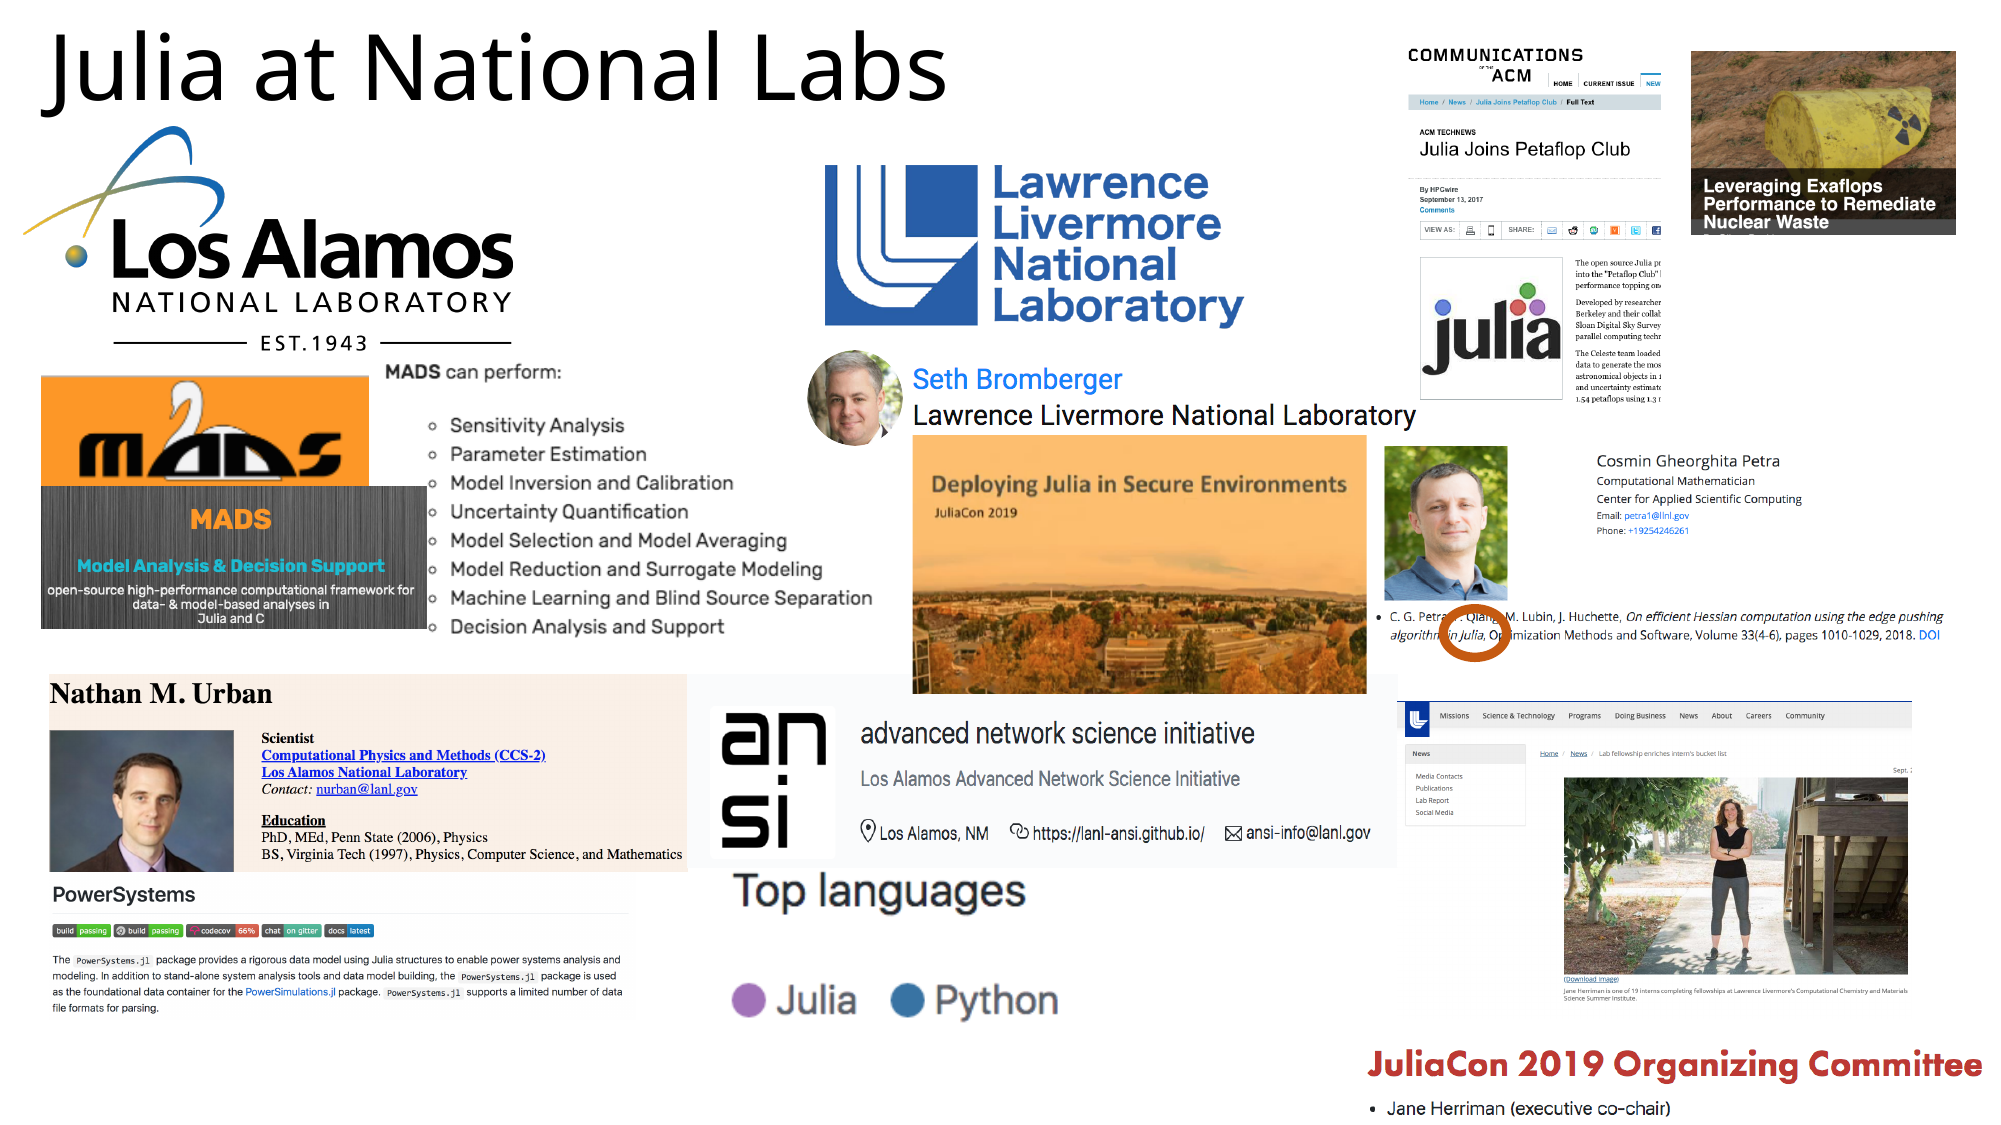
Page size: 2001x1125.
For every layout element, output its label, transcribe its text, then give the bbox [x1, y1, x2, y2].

picture [1691, 51, 1956, 235]
title Julia at National Labs [33, 0, 1759, 180]
text_box [1447, 646, 1503, 658]
picture [23, 41, 2000, 1125]
